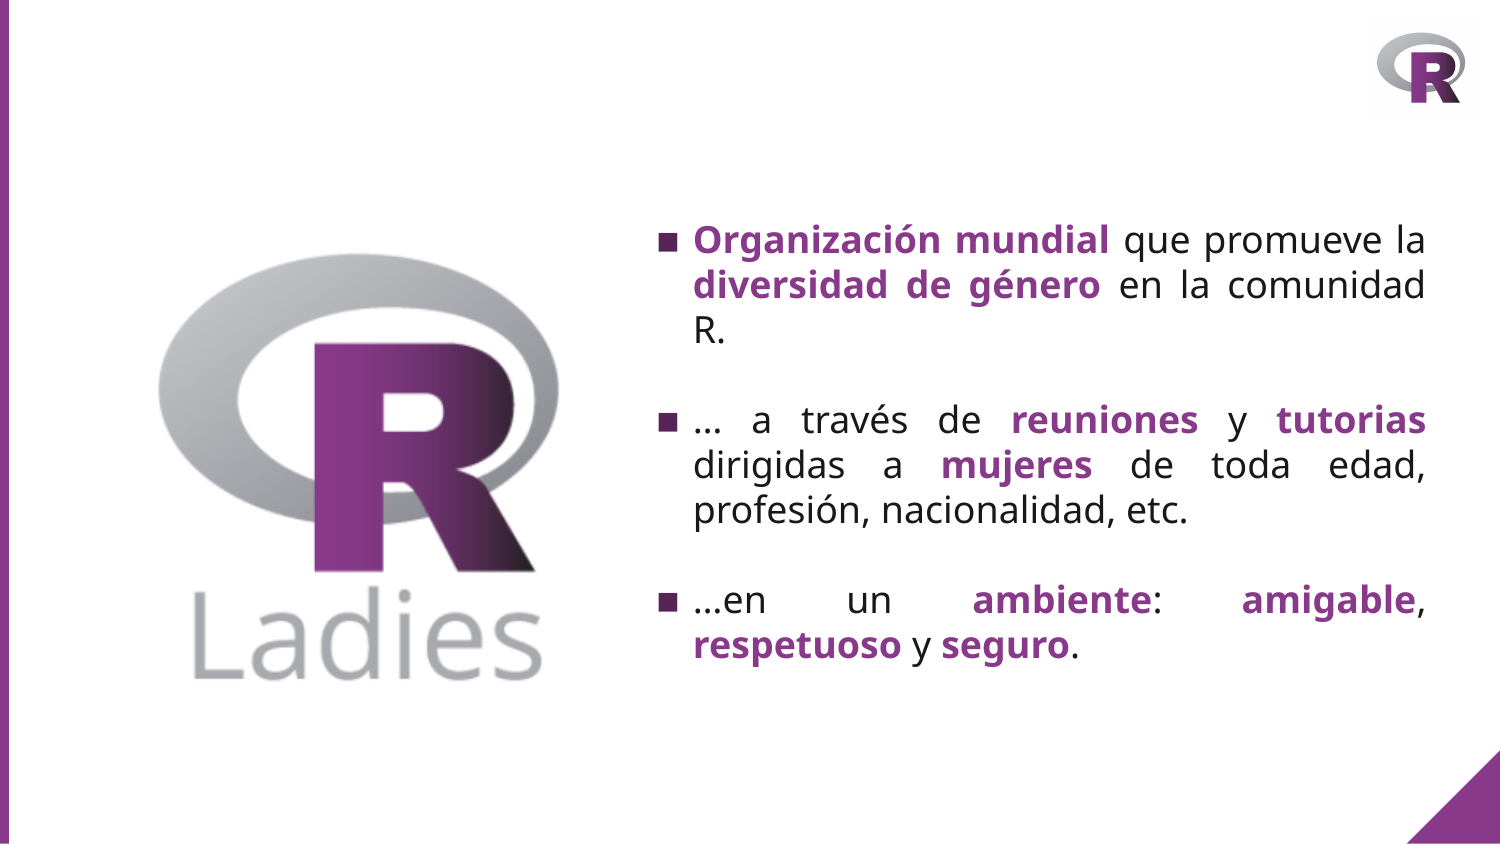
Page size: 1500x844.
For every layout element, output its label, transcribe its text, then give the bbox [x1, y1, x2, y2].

picture [1367, 14, 1475, 122]
picture [135, 242, 604, 716]
list Organización mundial que promueve la diversidad de género en la comunidad R. … a través de reuniones y tutorias dirigidas a mujeres de toda edad, profesión, nacionalidad, etc. …en un ambiente: amigable, respetuoso y seguro. [602, 200, 1442, 718]
